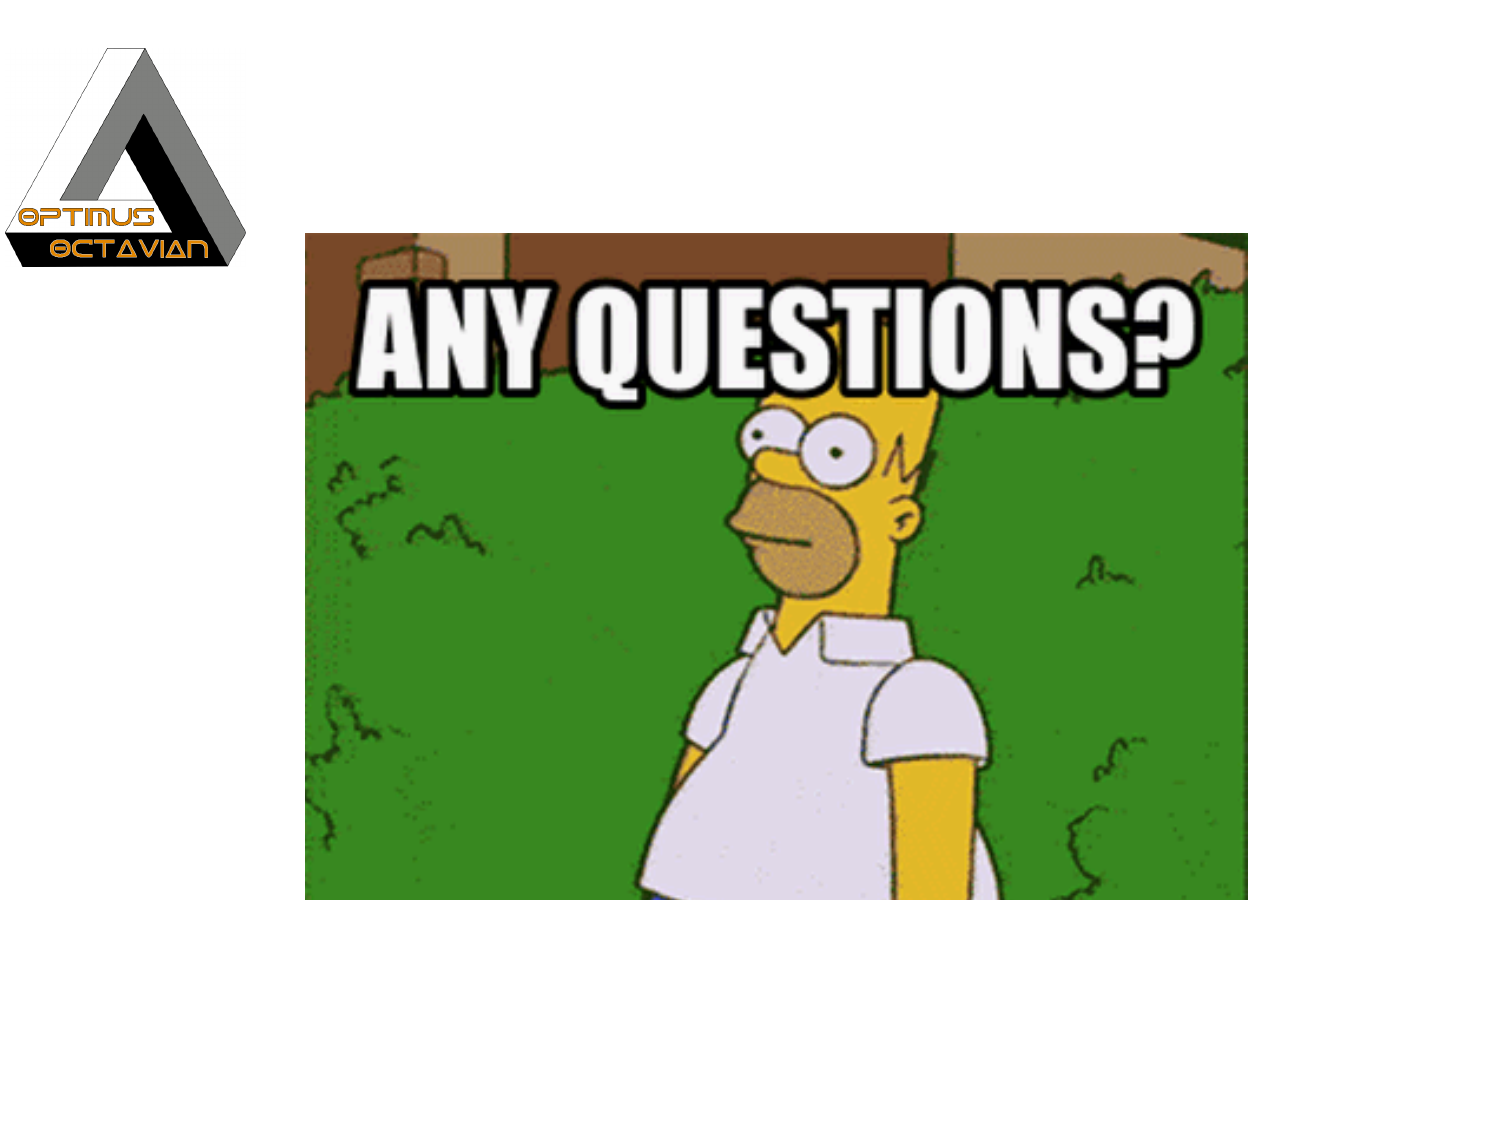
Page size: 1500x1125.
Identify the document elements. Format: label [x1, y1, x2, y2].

picture [5, 48, 246, 268]
text_box [134, 233, 1419, 1104]
